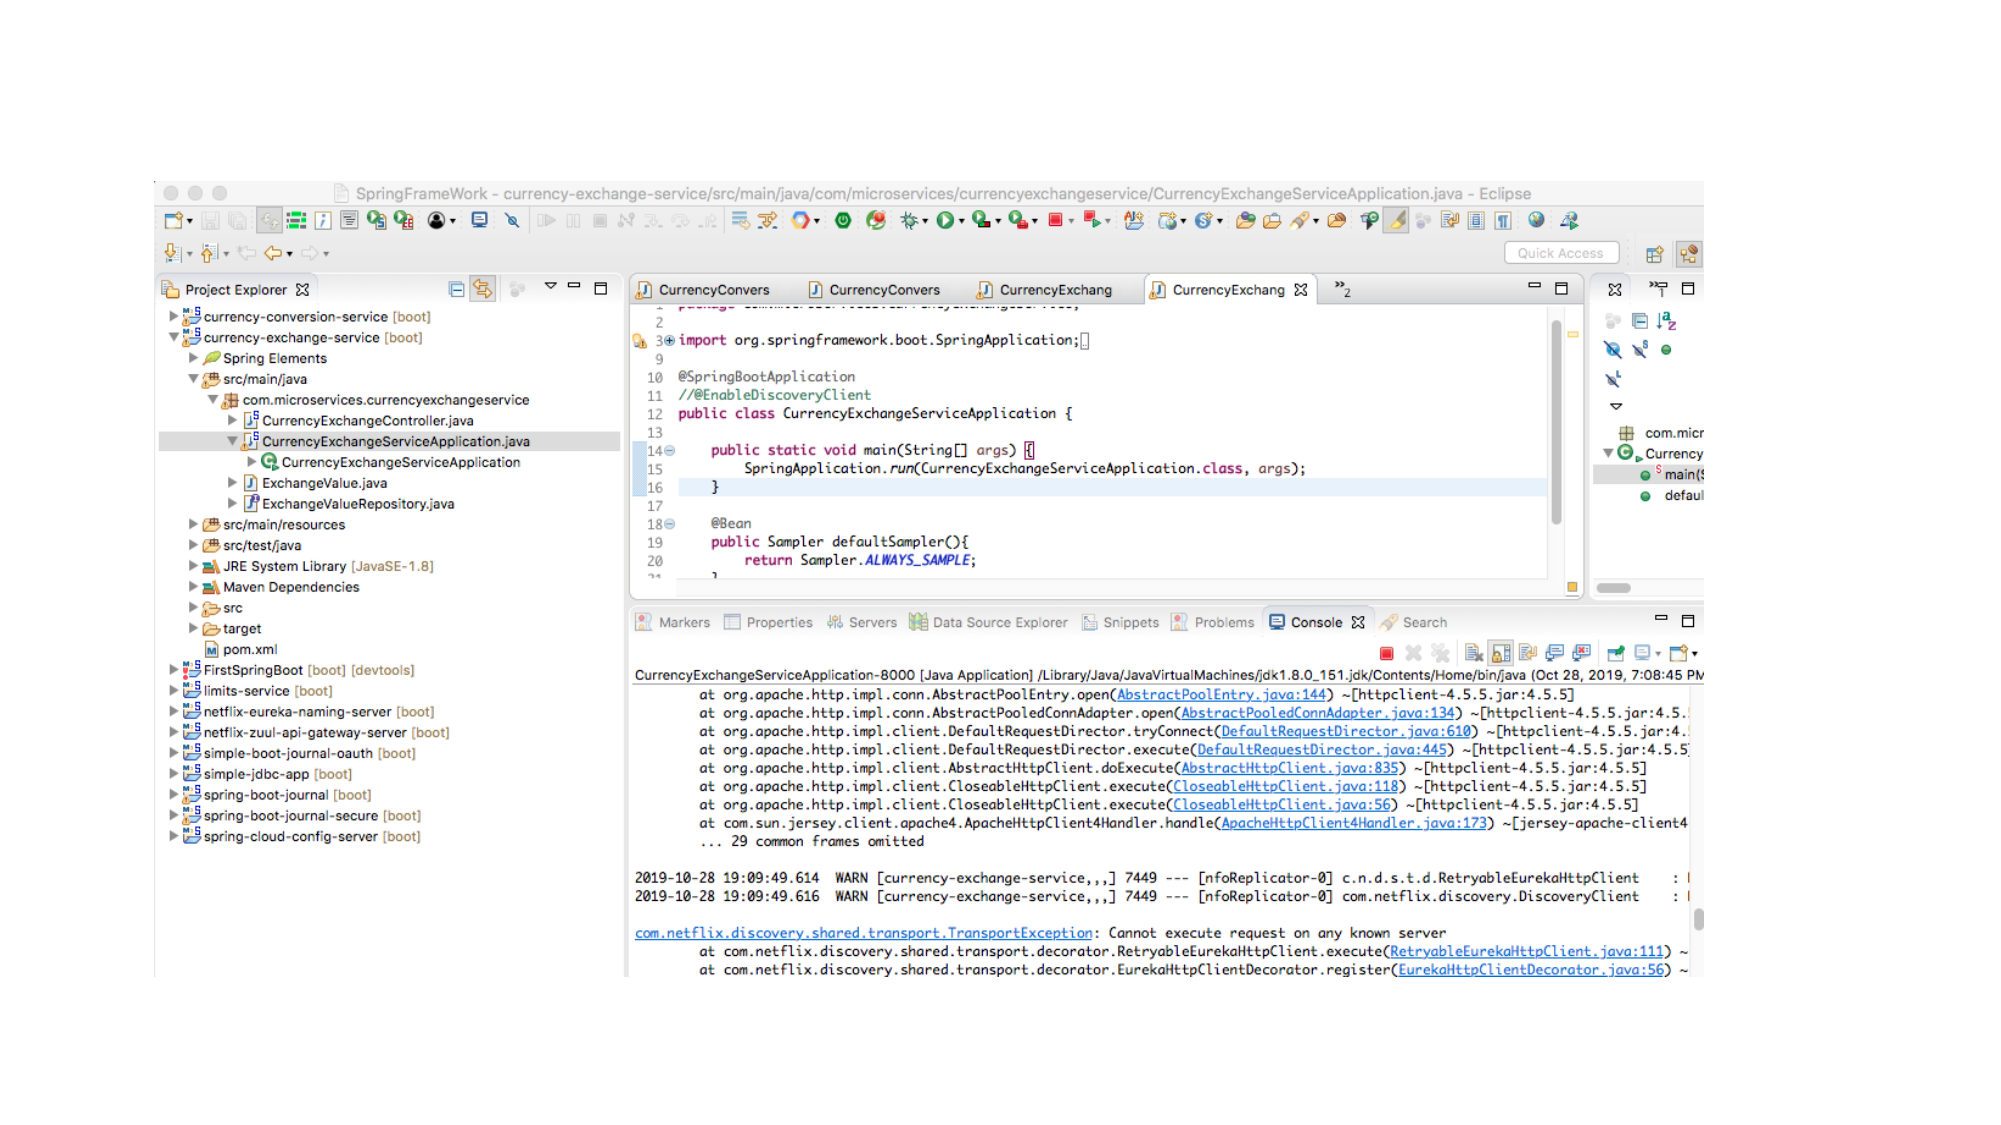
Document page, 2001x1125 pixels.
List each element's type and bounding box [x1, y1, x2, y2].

picture [154, 181, 1704, 977]
